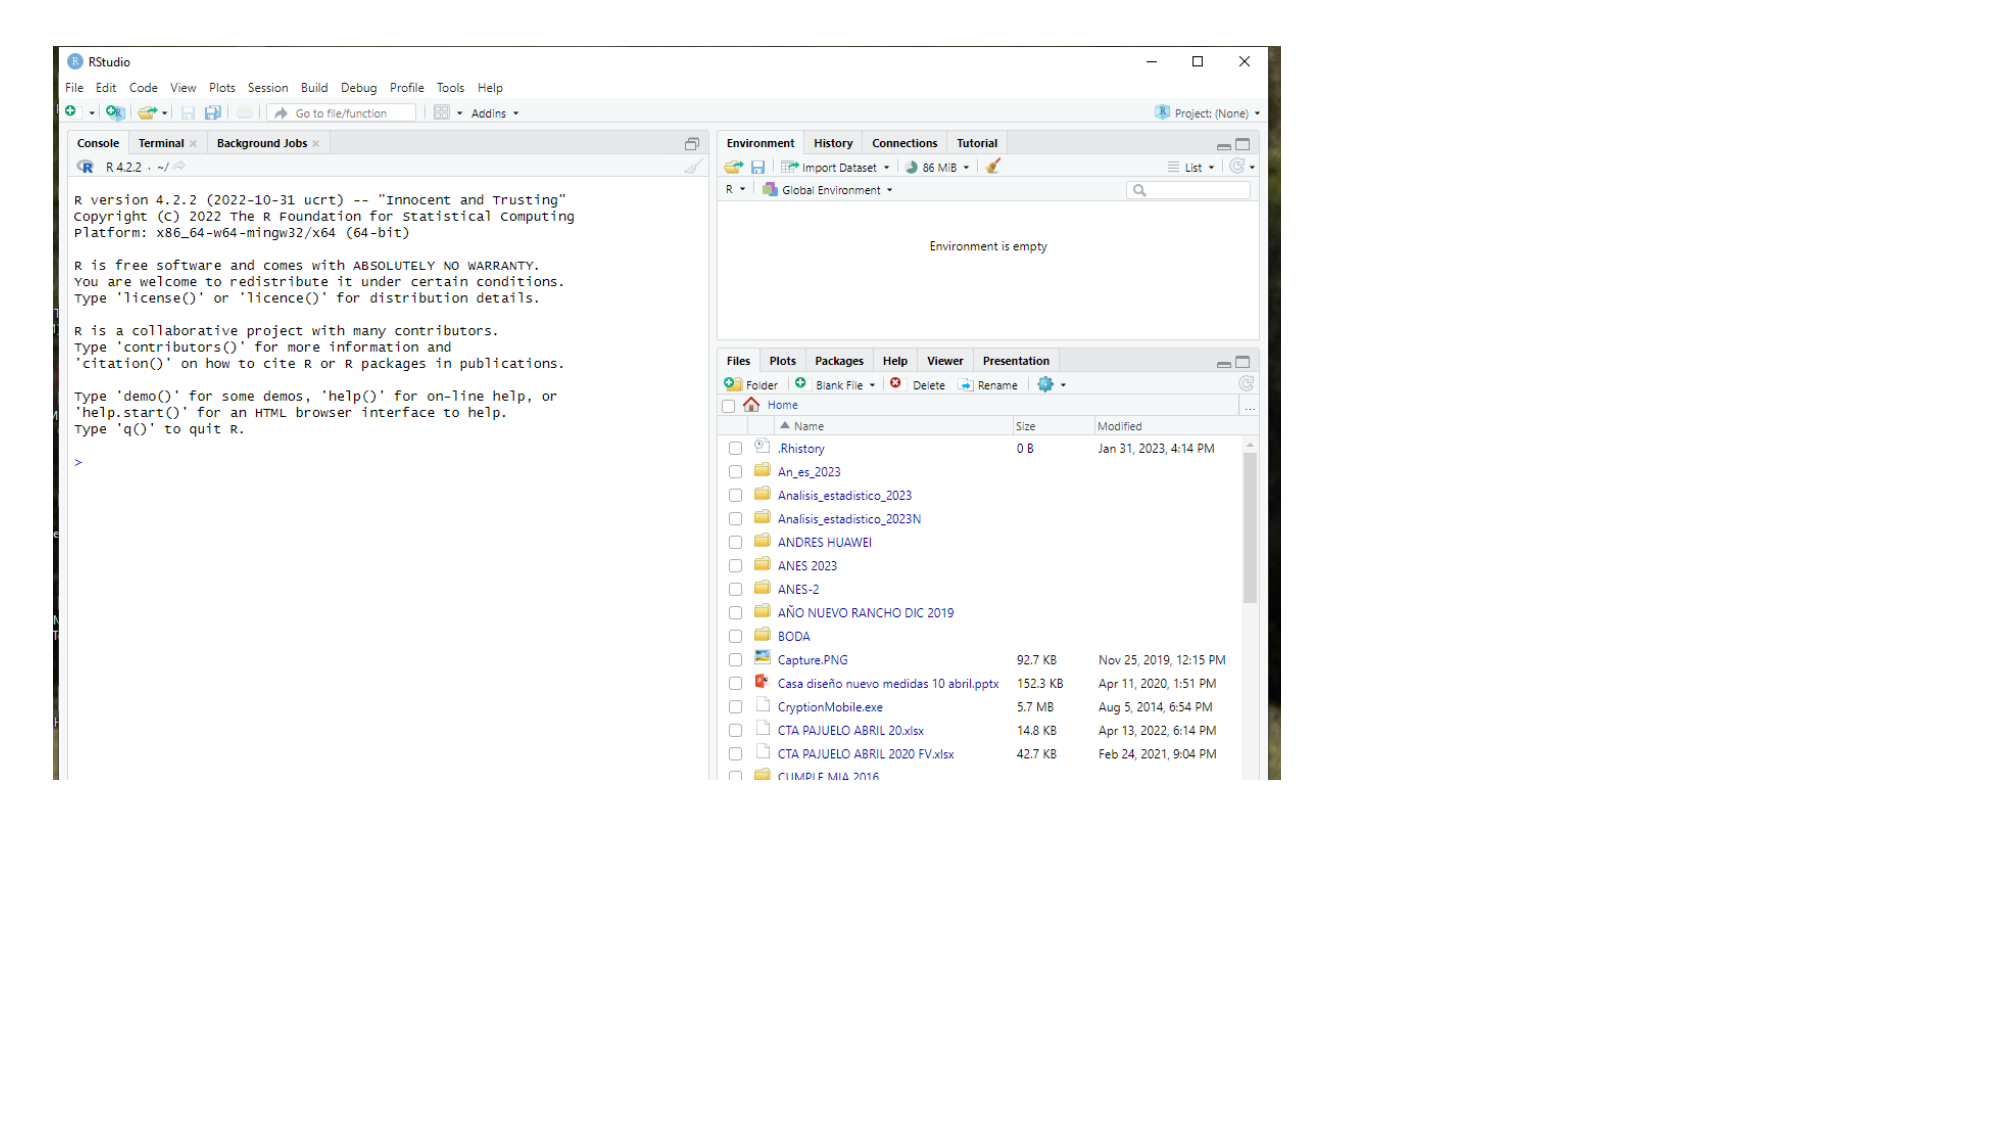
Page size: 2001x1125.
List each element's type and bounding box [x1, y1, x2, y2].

picture [52, 46, 1281, 780]
